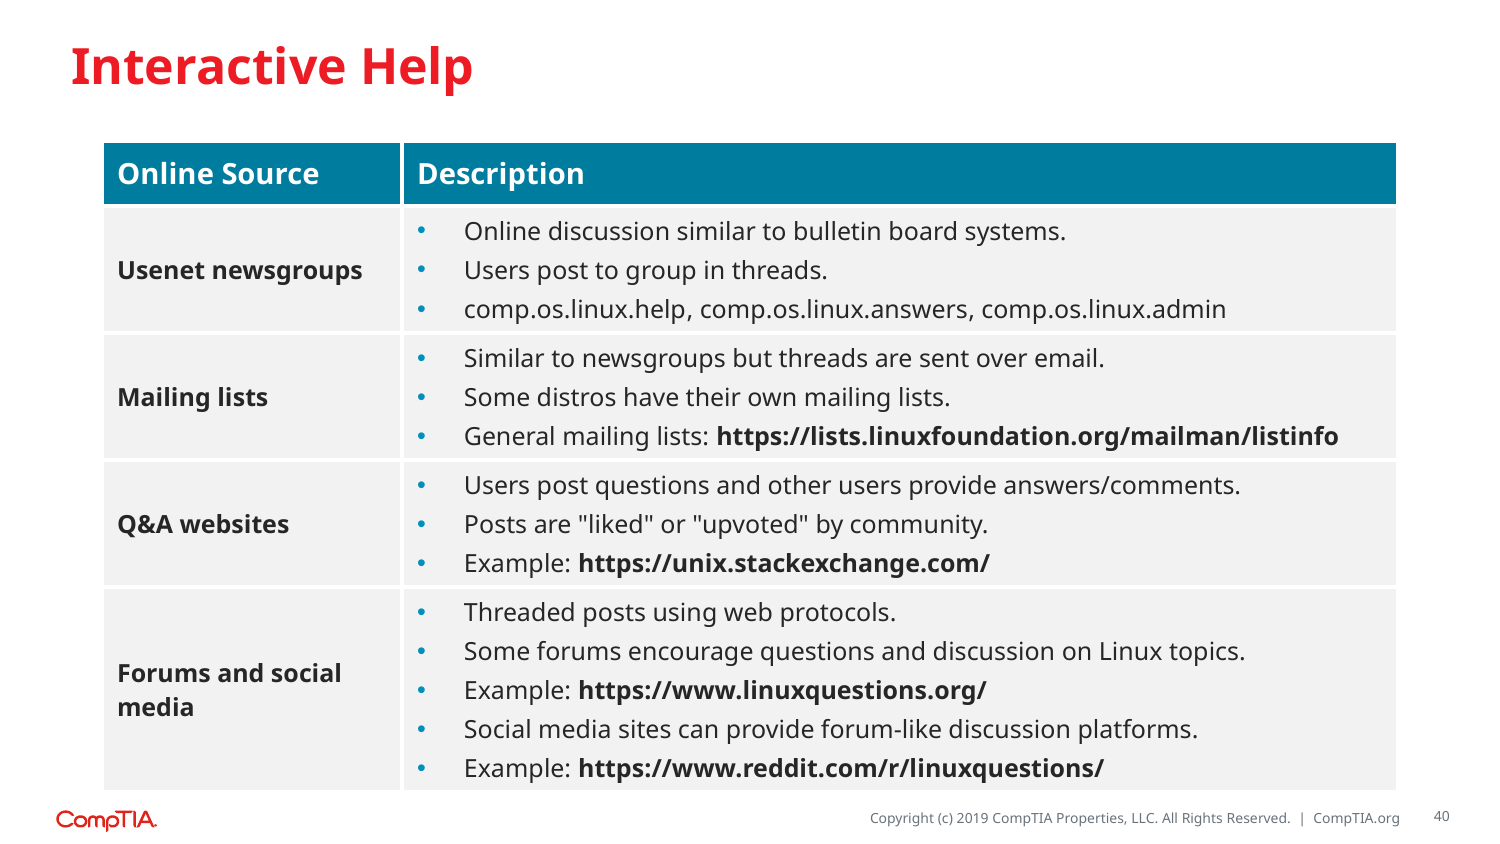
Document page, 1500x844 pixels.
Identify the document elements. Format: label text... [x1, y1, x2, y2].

table_cell Threaded posts using web protocols. Some forums encourage questions and discussion on Linux topics. Example: https://www.linuxquestions.org/ Social media sites can provide forum-like discussion platforms. Example: https://www.reddit.com/r/linuxquestions/ [404, 589, 1396, 790]
table_cell Users post questions and other users provide answers/comments. Posts are "liked" or "upvoted" by community. Example: https://unix.stackexchange.com/ [404, 462, 1396, 585]
table_cell Mailing lists [104, 335, 400, 458]
table_cell Online discussion similar to bulletin board systems. Users post to group in threads. comp.os.linux.help, comp.os.linux.answers, comp.os.linux.admin [404, 208, 1396, 331]
table_header Online Source [104, 143, 400, 204]
title Interactive Help [56, 12, 1444, 117]
table_cell Similar to newsgroups but threads are sent over email. Some distros have their own mailing lists. General mailing lists: https://lists.linuxfoundation.org/mailman/listinfo [404, 335, 1396, 458]
slide_number 40 [1407, 800, 1450, 835]
table_cell Forums and social media [104, 589, 400, 790]
table_header Description [404, 143, 1396, 204]
table_cell Q&A websites [104, 462, 400, 585]
table_cell Usenet newsgroups [104, 208, 400, 331]
